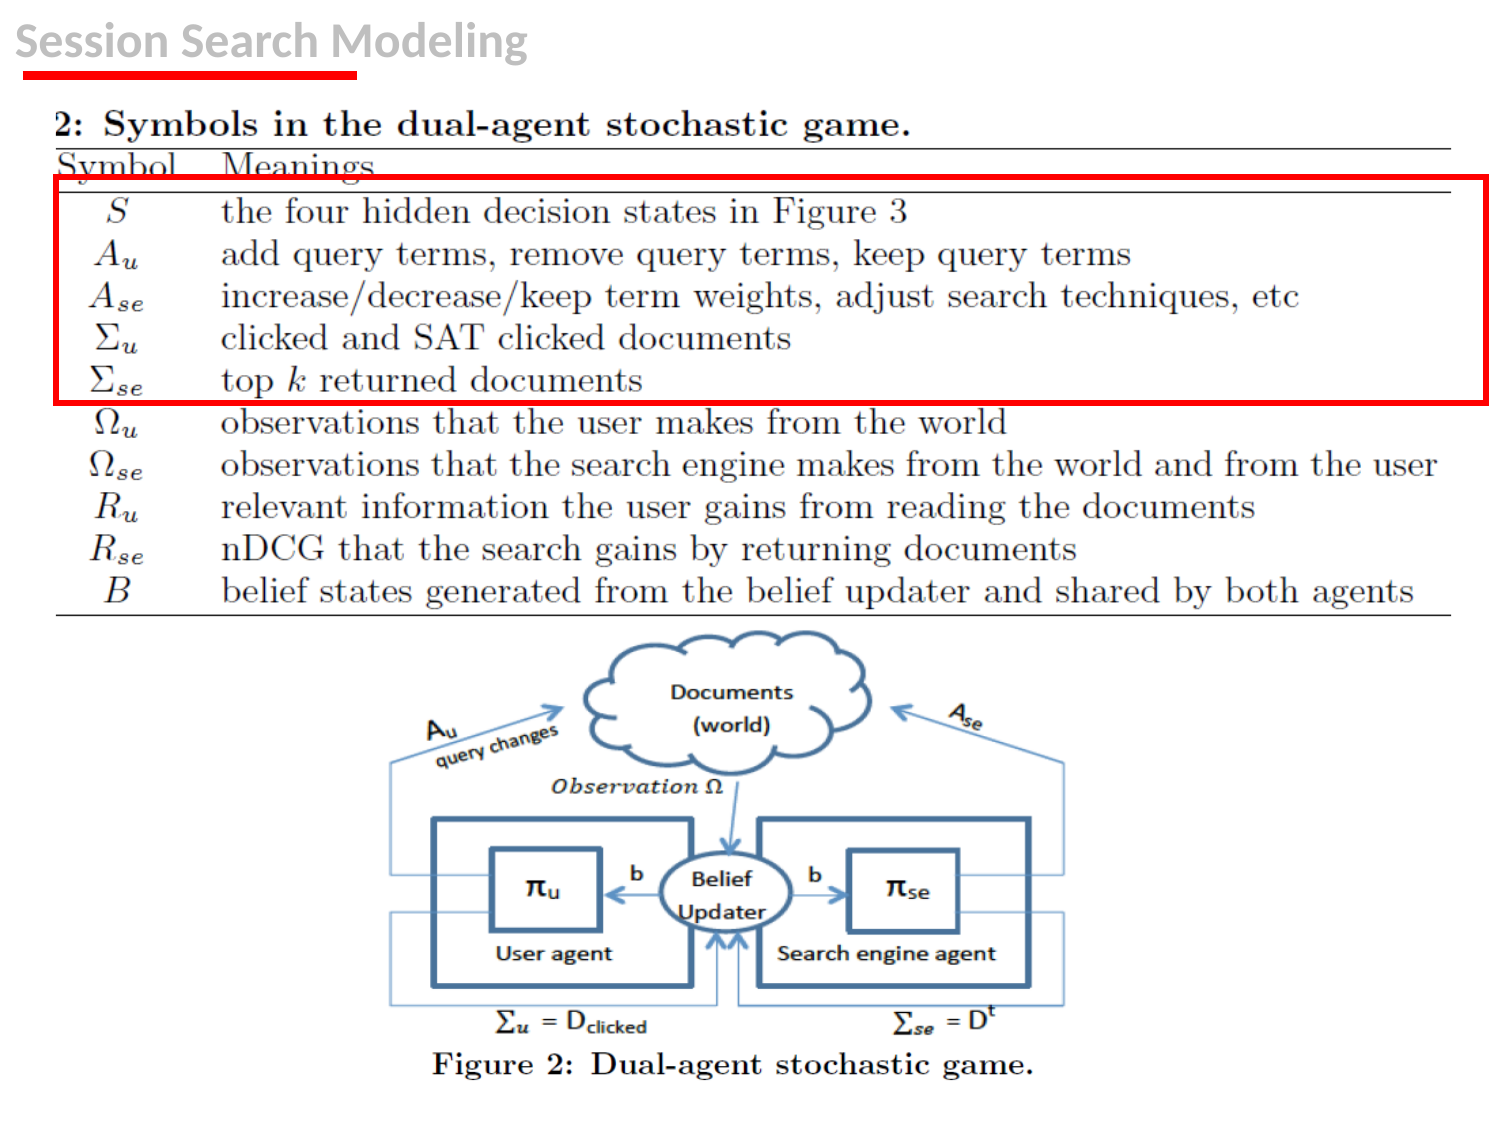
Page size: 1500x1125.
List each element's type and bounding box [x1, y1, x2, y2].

picture [55, 94, 1452, 1100]
text_box [1452, 176, 1487, 404]
text_box [0, 0, 1293, 76]
